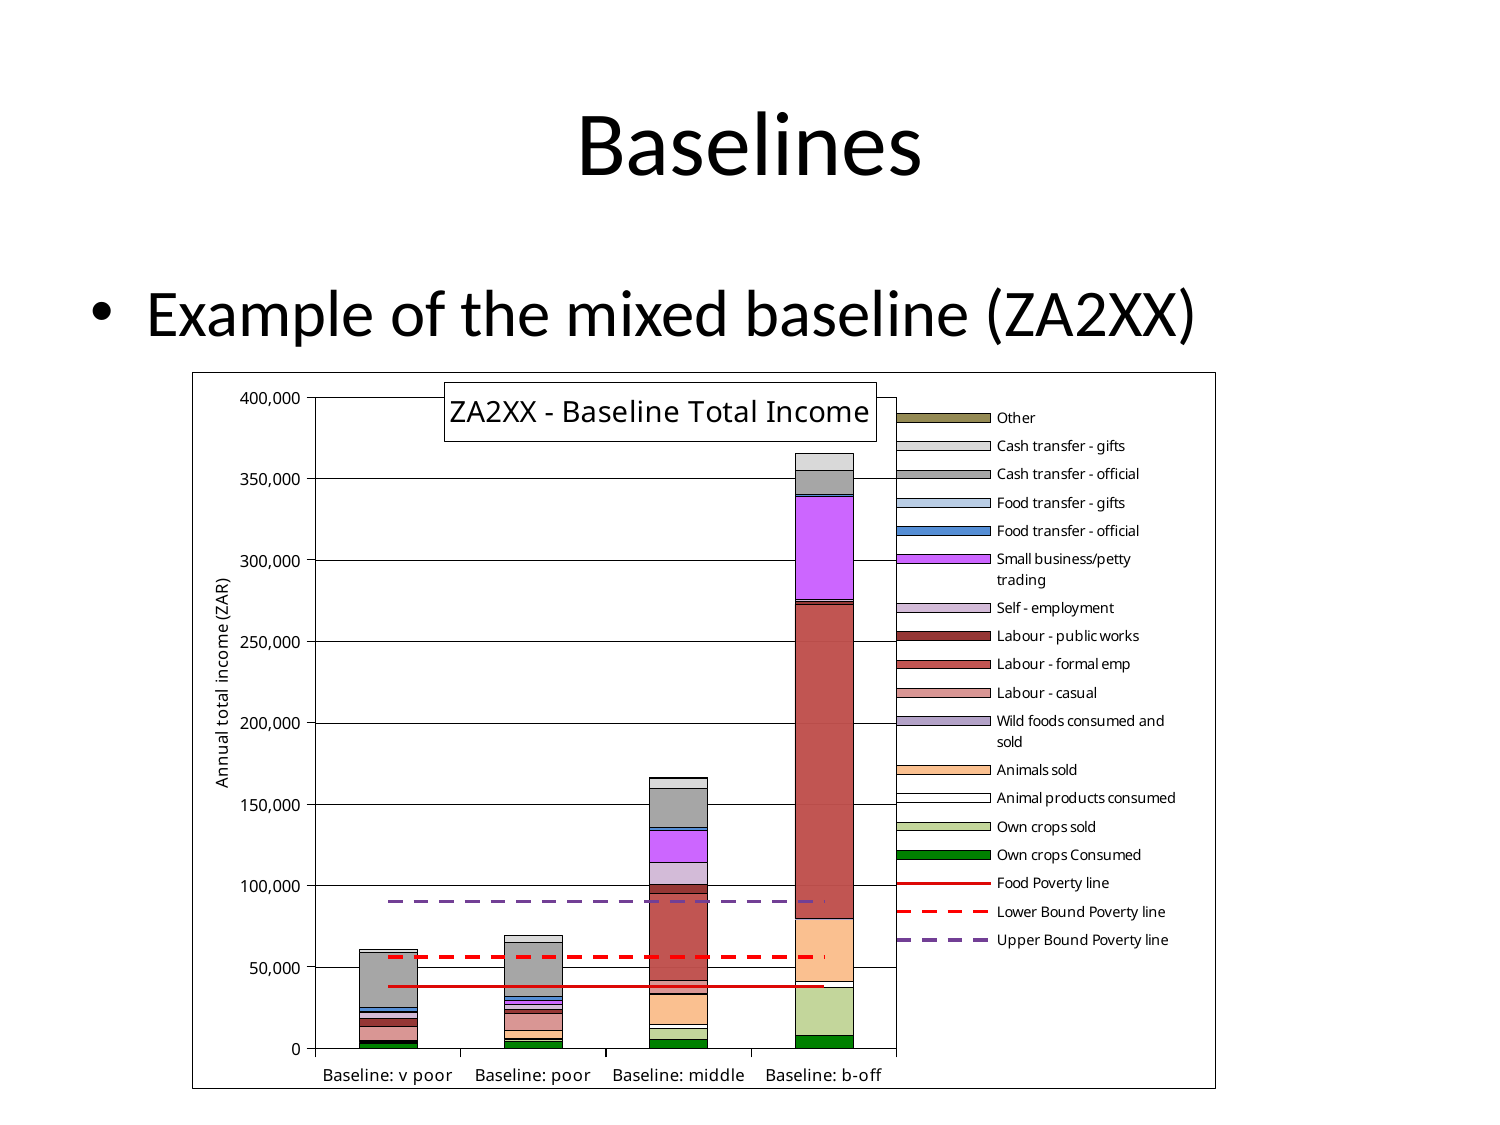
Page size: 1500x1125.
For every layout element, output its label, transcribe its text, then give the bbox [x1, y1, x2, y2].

title Baselines [75, 45, 1425, 233]
chart [191, 371, 1216, 1089]
list Example of the mixed baseline (ZA2XX) [75, 262, 1425, 1005]
